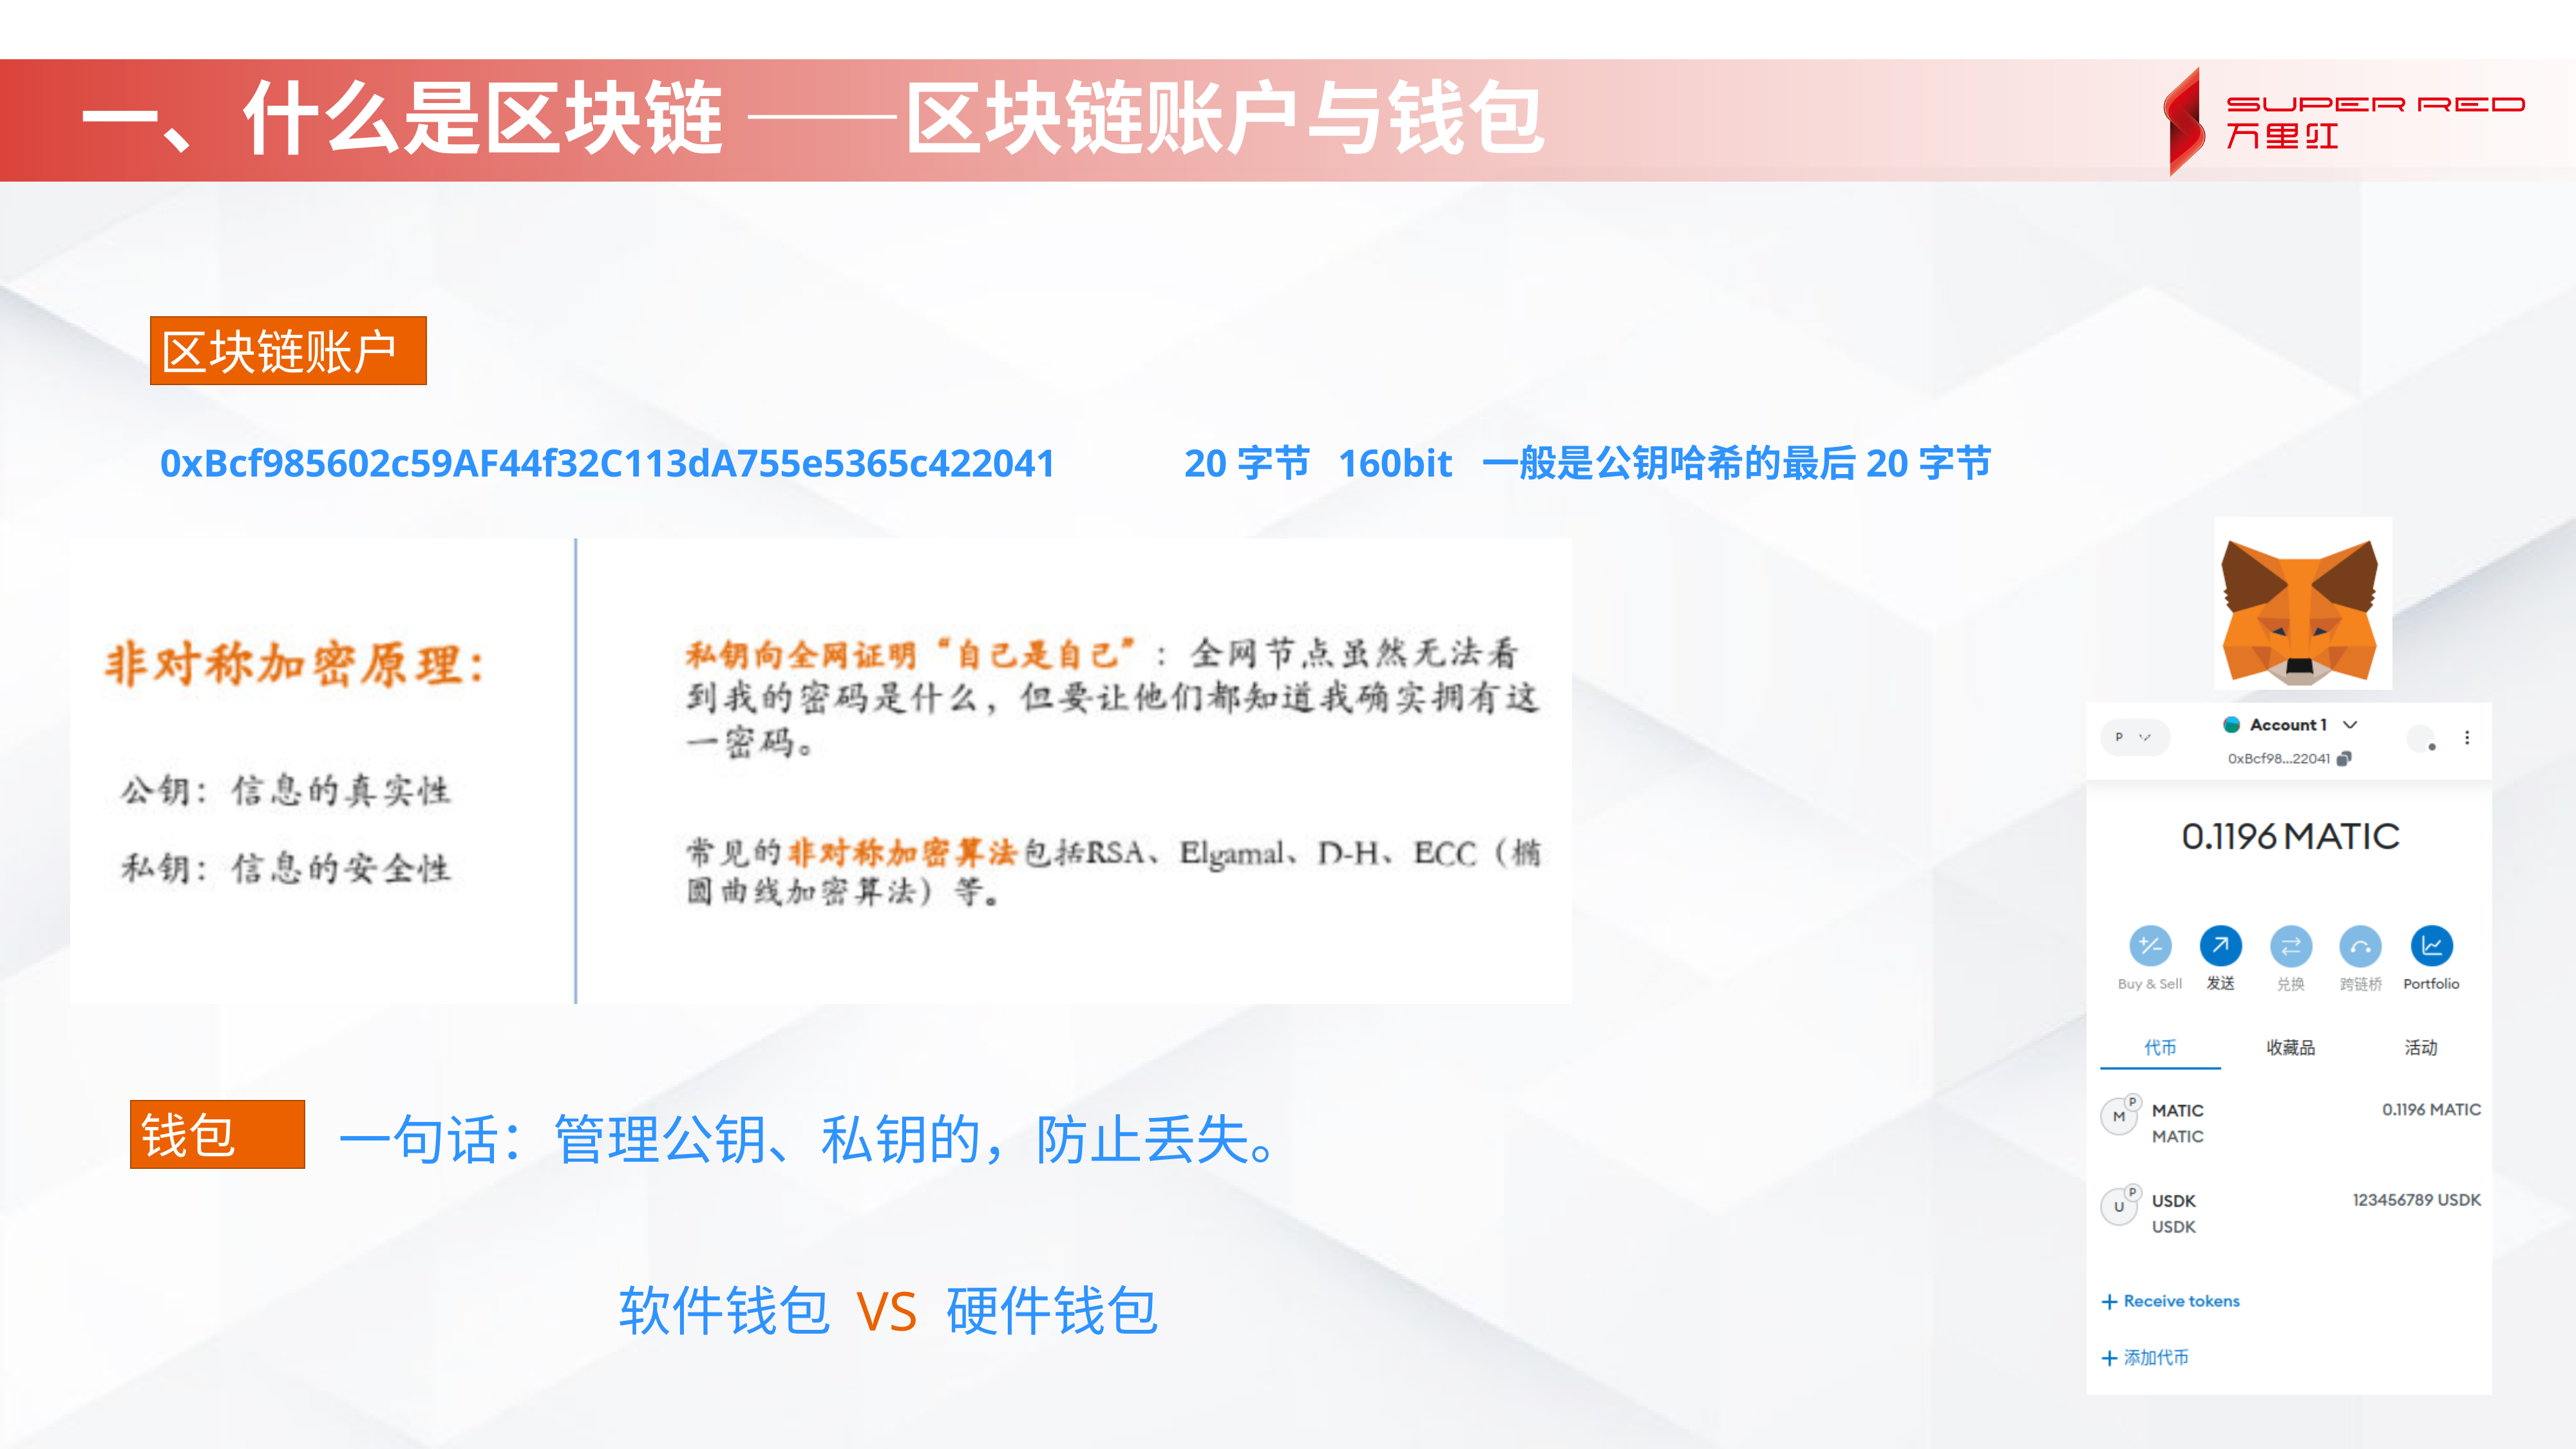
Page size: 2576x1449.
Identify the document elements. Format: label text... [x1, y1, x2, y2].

picture [2215, 517, 2392, 690]
title 一、什么是区块链 ——区块链账户与钱包 [70, 64, 1971, 179]
text_box 一句话：管理公钥、私钥的，防止丢失。 [329, 1101, 1314, 1175]
text_box 0xBcf985602c59AF44f32C113dA755e5365c422041 20字节 160bit 一般是公钥哈希的最后20字节 [150, 434, 2087, 489]
picture [2087, 703, 2492, 1395]
text_box 钱包 [130, 1100, 305, 1169]
text_box 区块链账户 [150, 316, 427, 385]
picture [70, 538, 1572, 1004]
text_box 软件钱包 VS 硬件钱包 [608, 1272, 1170, 1347]
picture [2134, 51, 2525, 193]
